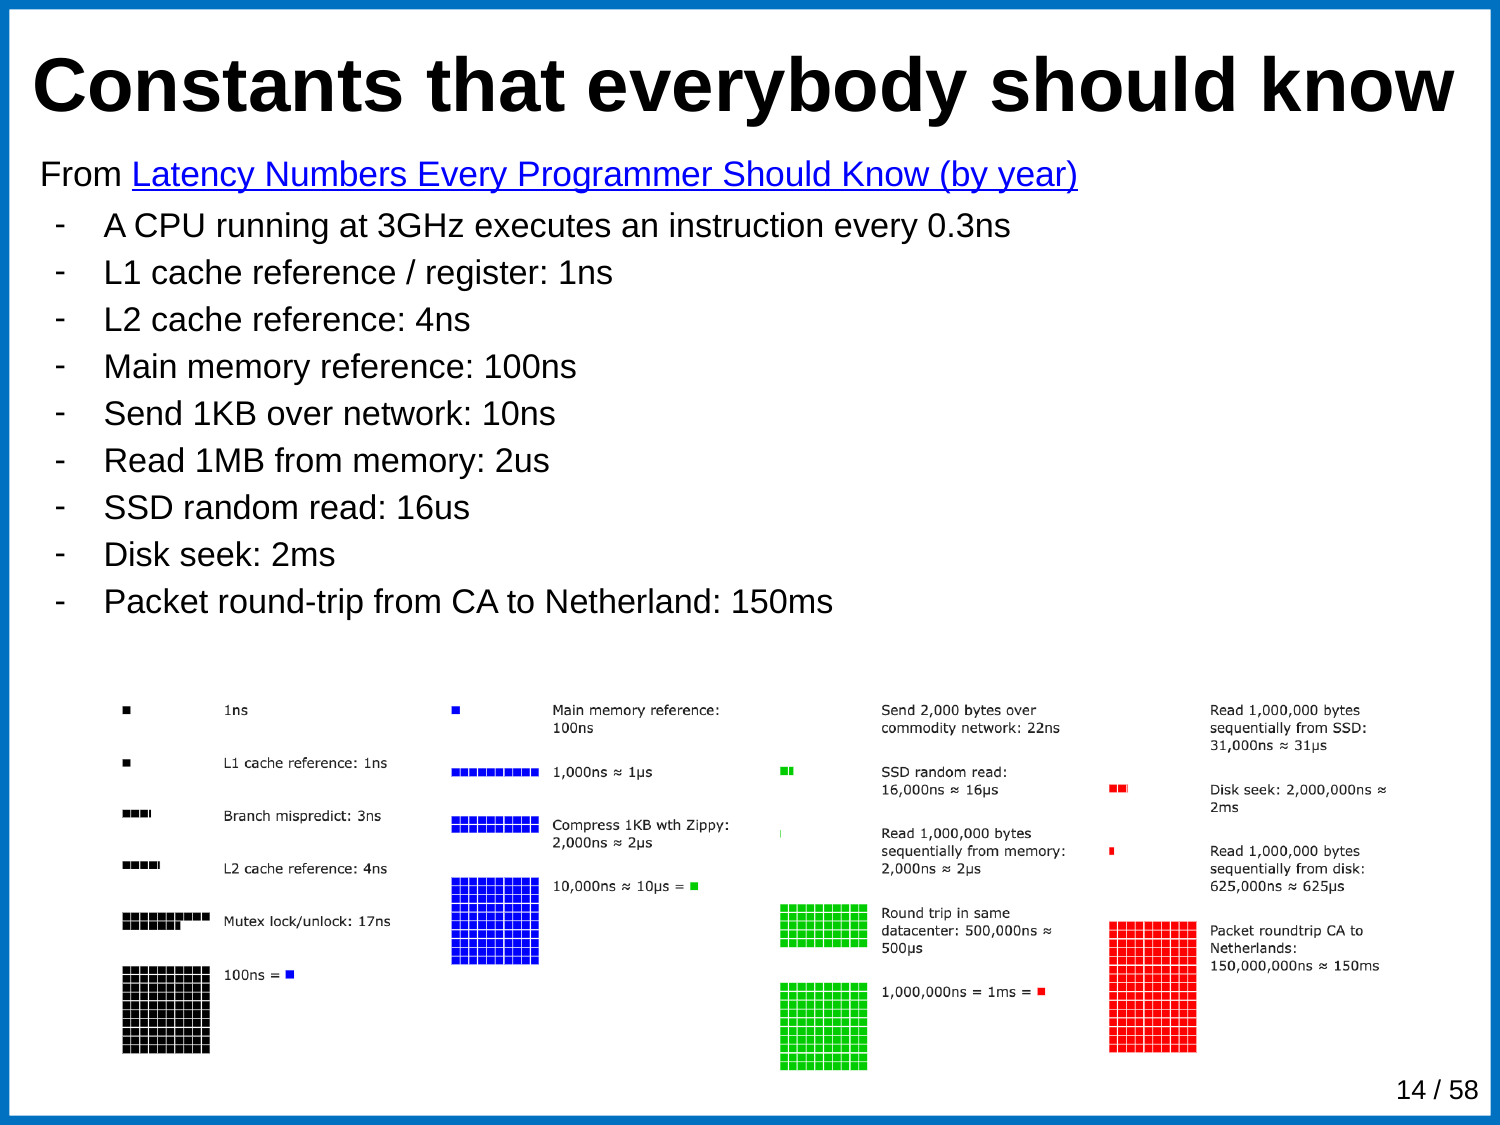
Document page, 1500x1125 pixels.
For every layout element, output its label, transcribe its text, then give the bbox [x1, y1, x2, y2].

list From Latency Numbers Every Programmer Should Know (by year) A CPU running at 3GHz executes an instruction every 0.3ns L1 cache reference / register: 1ns L2 cache reference: 4ns Main memory reference: 100ns Send 1KB over network: 10ns Read 1MB from memory: 2us SSD random read: 16us Disk seek: 2ms Packet round-trip from CA to Netherland: 150ms [24, 137, 1475, 633]
slide_number ‹#› / 58 [1344, 1065, 1494, 1125]
picture [112, 695, 1408, 1078]
title Constants that everybody should know [0, 24, 1490, 138]
